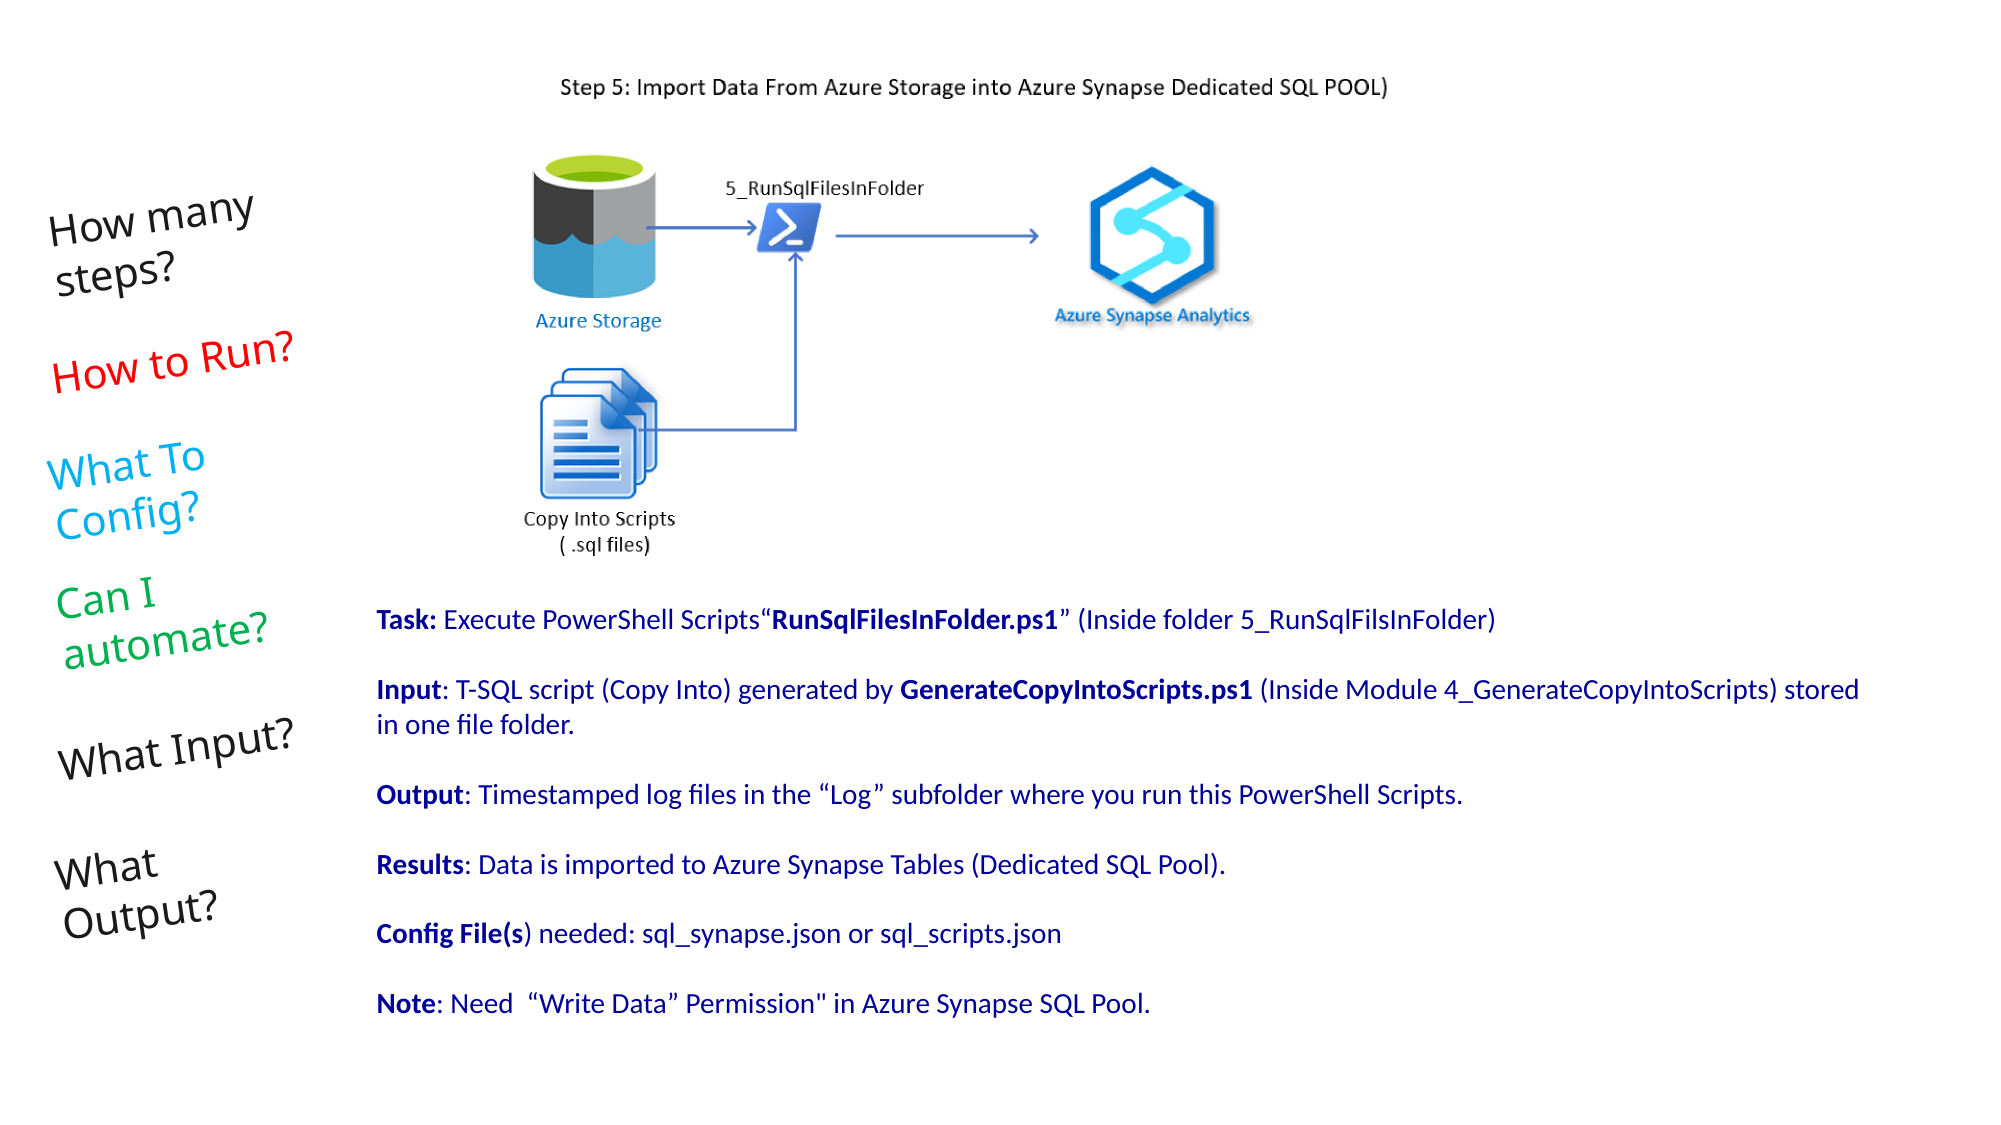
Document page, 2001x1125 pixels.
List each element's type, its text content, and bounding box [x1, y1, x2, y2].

text_box What Output? [51, 812, 326, 949]
text_box What To Config? [44, 412, 319, 550]
text_box What Input? [54, 701, 323, 790]
text_box Task: Execute PowerShell Scripts“RunSqlFilesInFolder.ps1” (Inside folder 5_RunSqlFilsInFolder) Input: T-SQL script (Copy Into) generated by GenerateCopyIntoScripts.ps1 (Inside Module 4_GenerateCopyIntoScripts) stored in one file folder. Output: Timestamped log files in the “Log” subfolder where you run this PowerShell Scripts. Results: Data is imported to Azure Synapse Tables (Dedicated SQL Pool). Config File(s) needed: sql_synapse.json or sql_scripts.json Note: Need “Write Data” Permission" in Azure Synapse SQL Pool. [376, 600, 1881, 1020]
text_box Can I automate? [51, 541, 326, 679]
picture [458, 33, 1470, 580]
text_box How to Run? [47, 315, 315, 403]
text_box How many steps? [44, 169, 315, 306]
